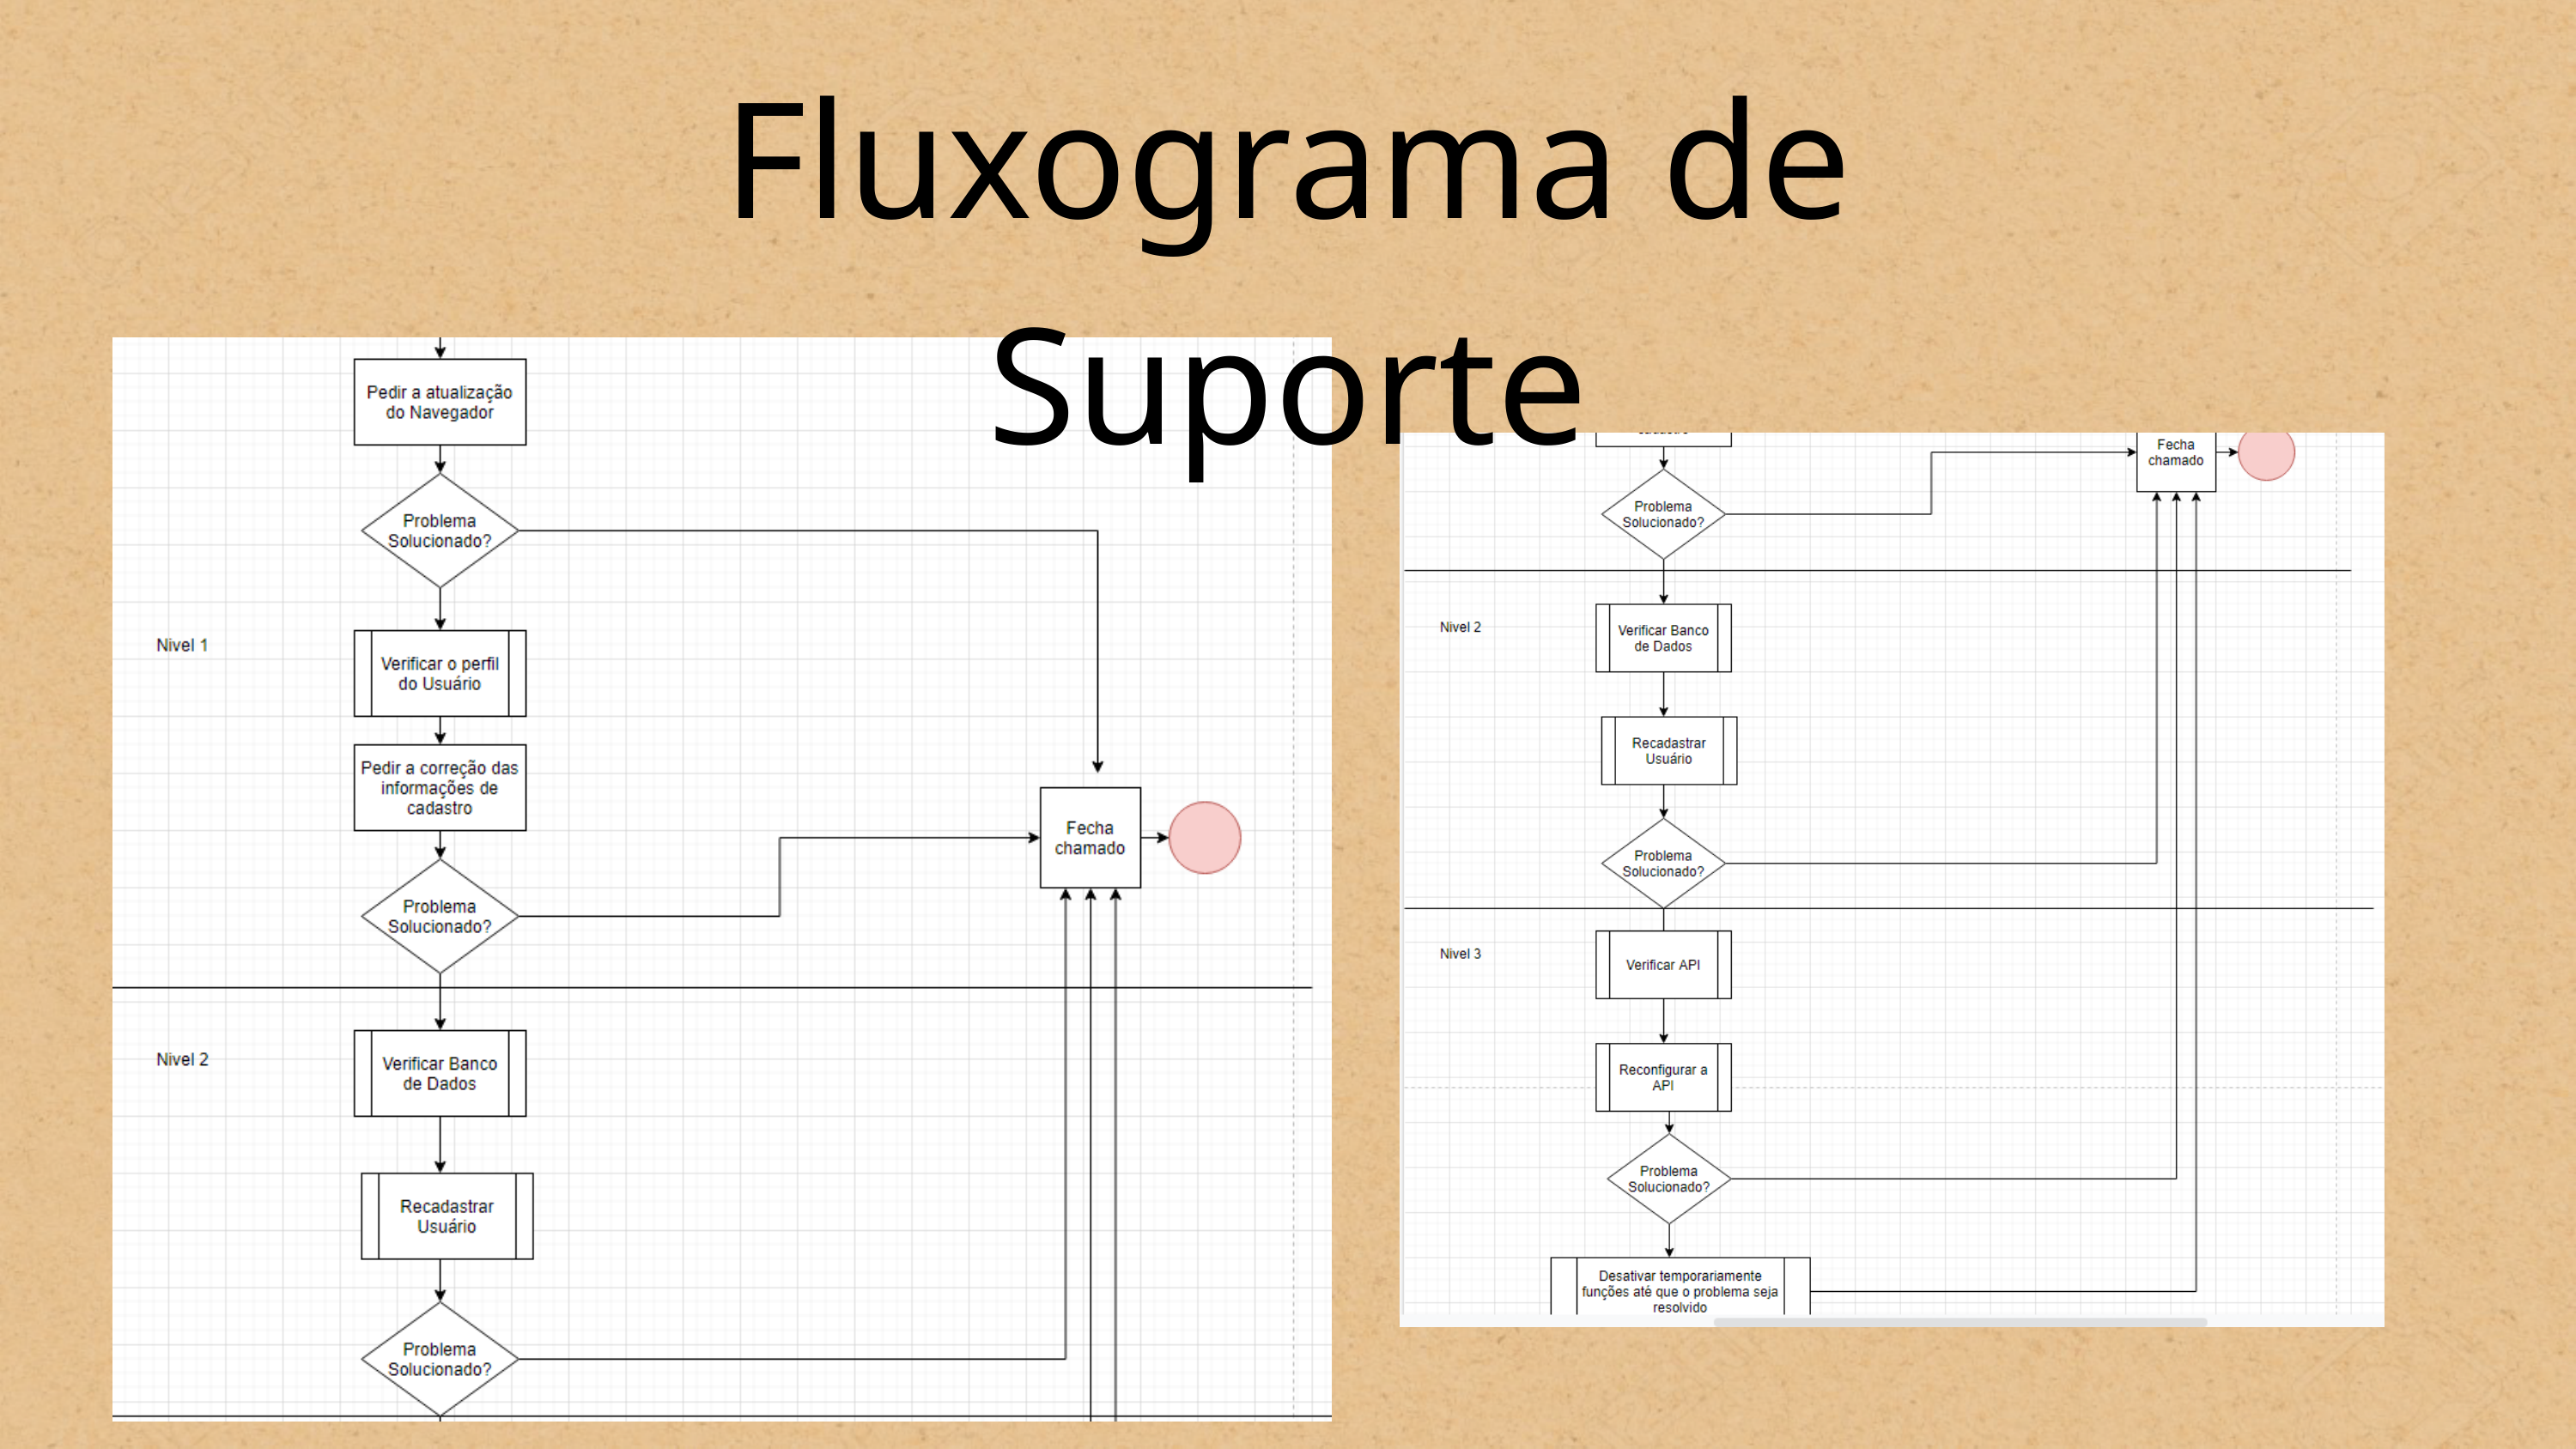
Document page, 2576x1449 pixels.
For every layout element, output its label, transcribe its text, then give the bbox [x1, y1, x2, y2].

picture [0, 0, 2576, 1449]
text_box Fluxograma de Suporte [456, 25, 2119, 476]
